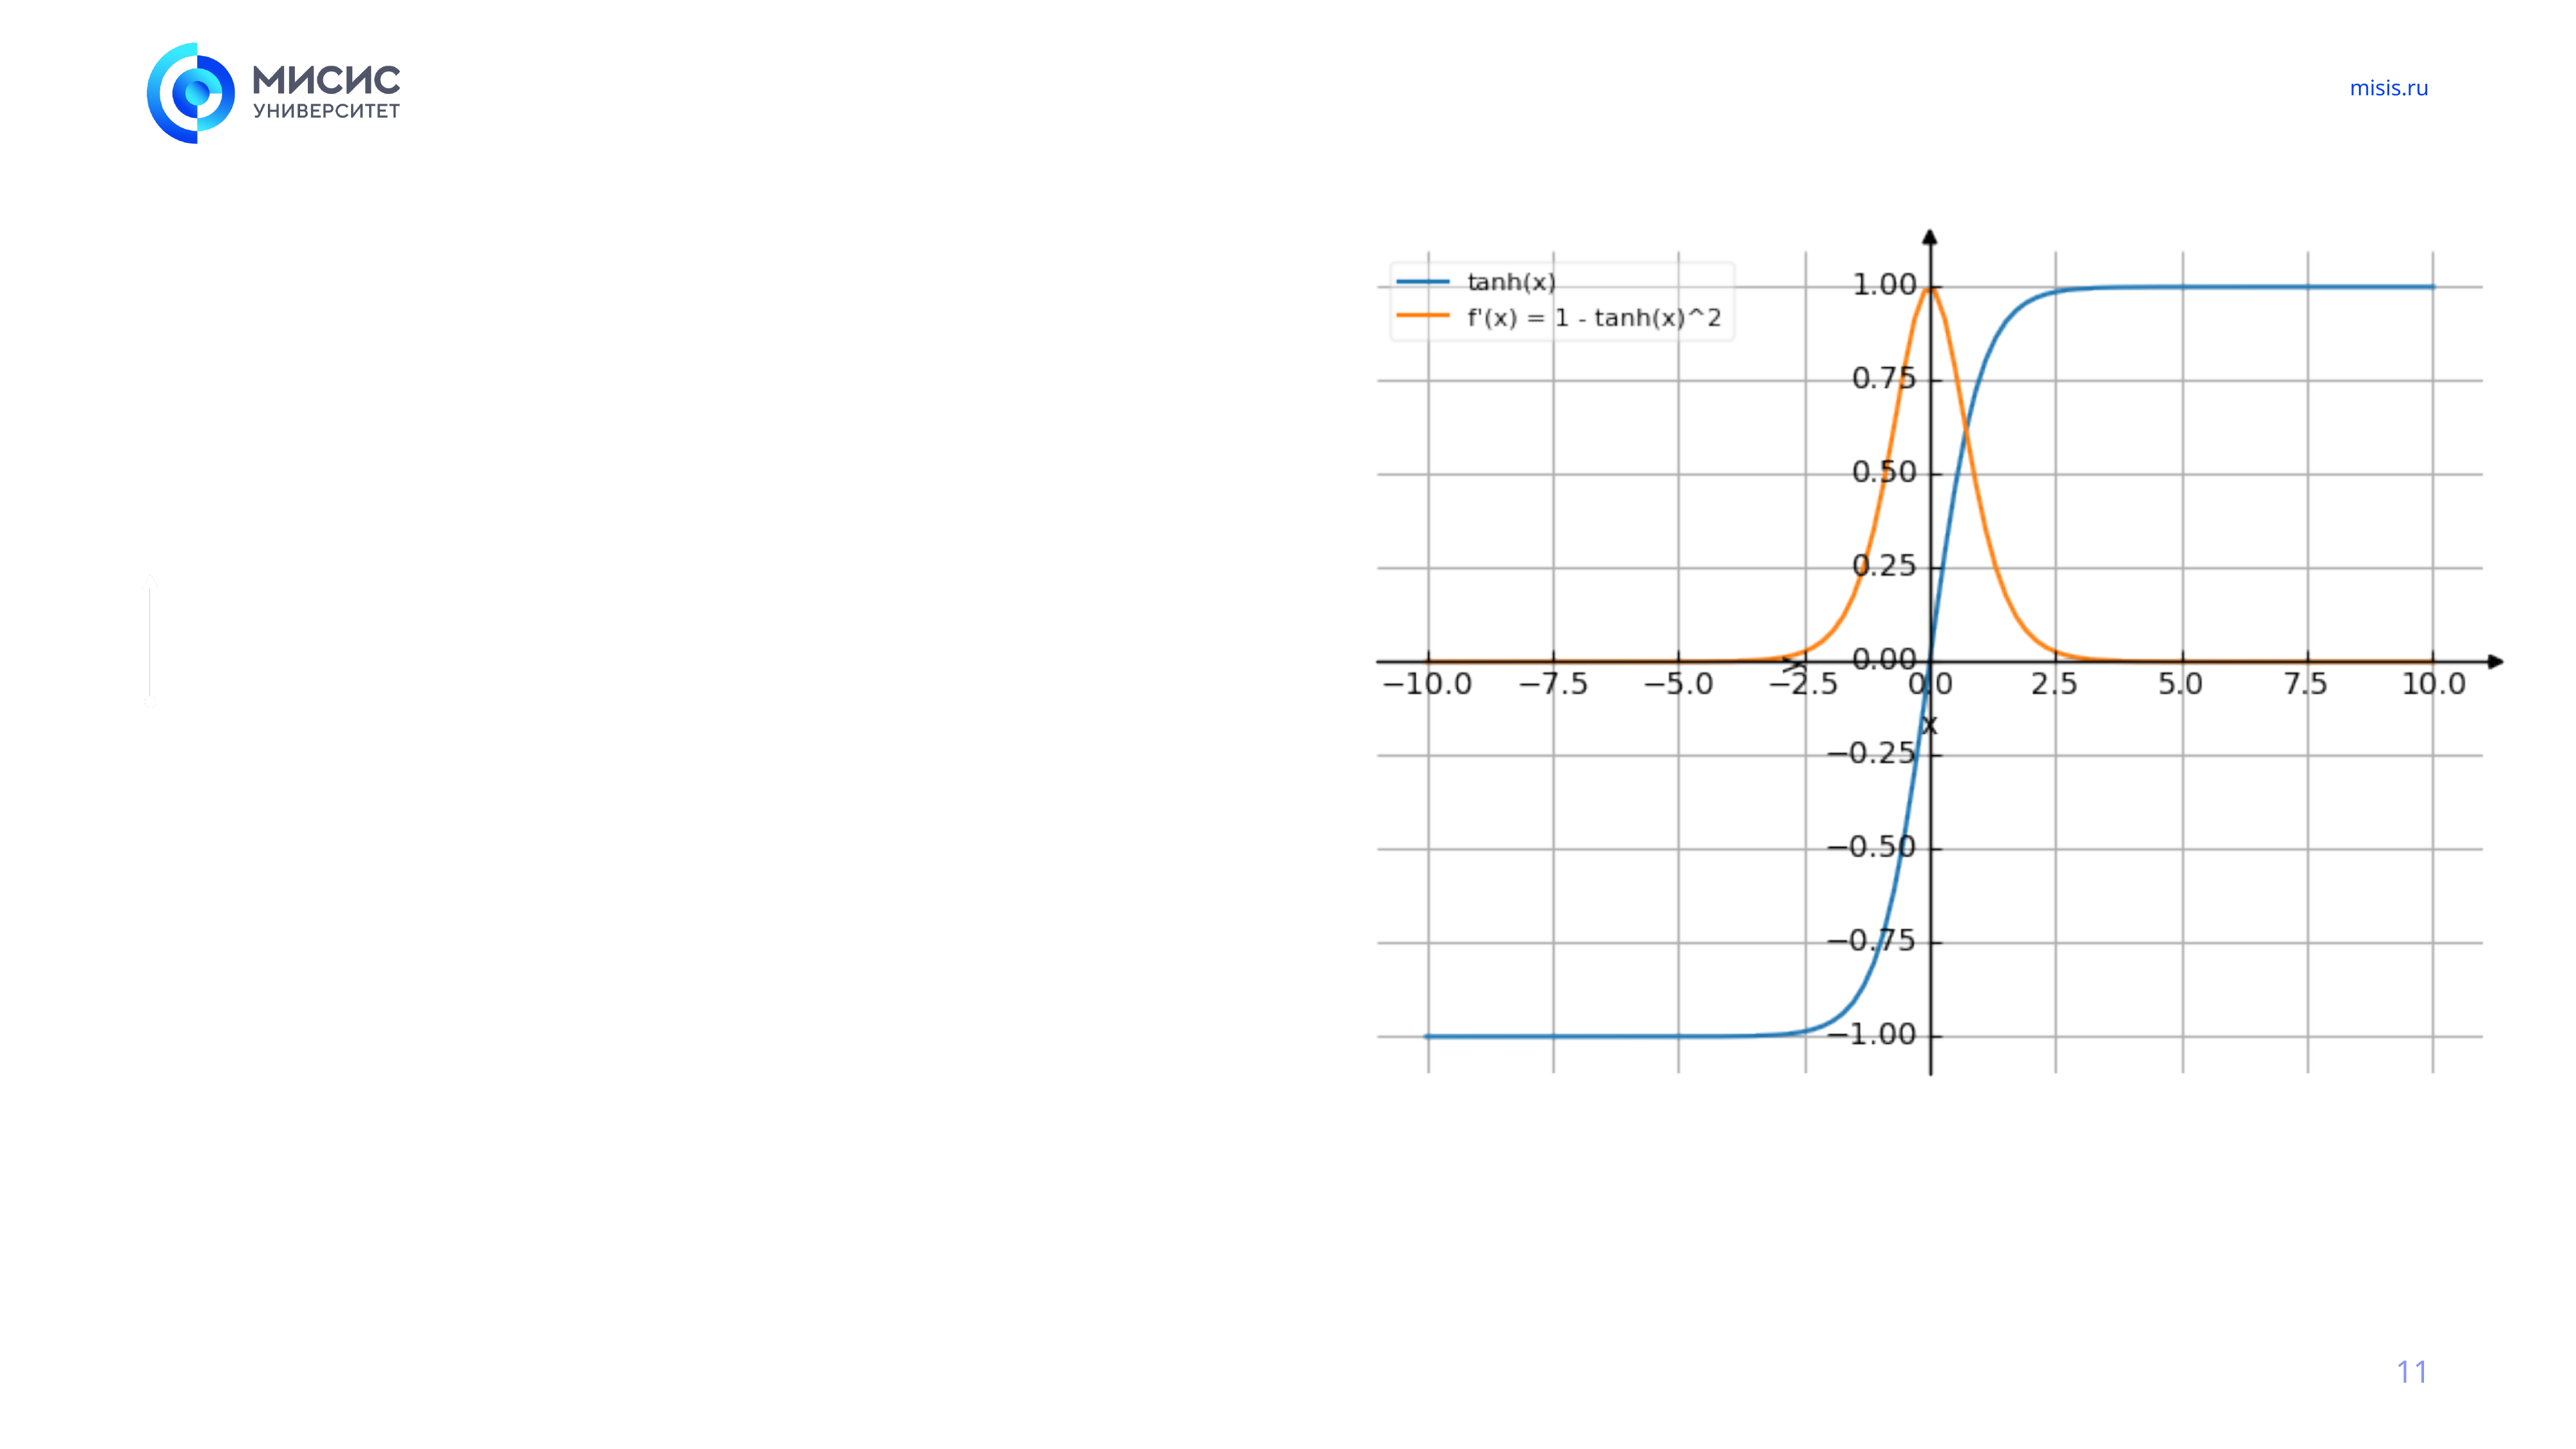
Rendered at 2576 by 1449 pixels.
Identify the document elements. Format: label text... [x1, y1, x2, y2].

picture [1330, 156, 2528, 1142]
slide_number 11 [2092, 1334, 2441, 1412]
picture [141, 573, 158, 707]
picture [147, 42, 401, 144]
